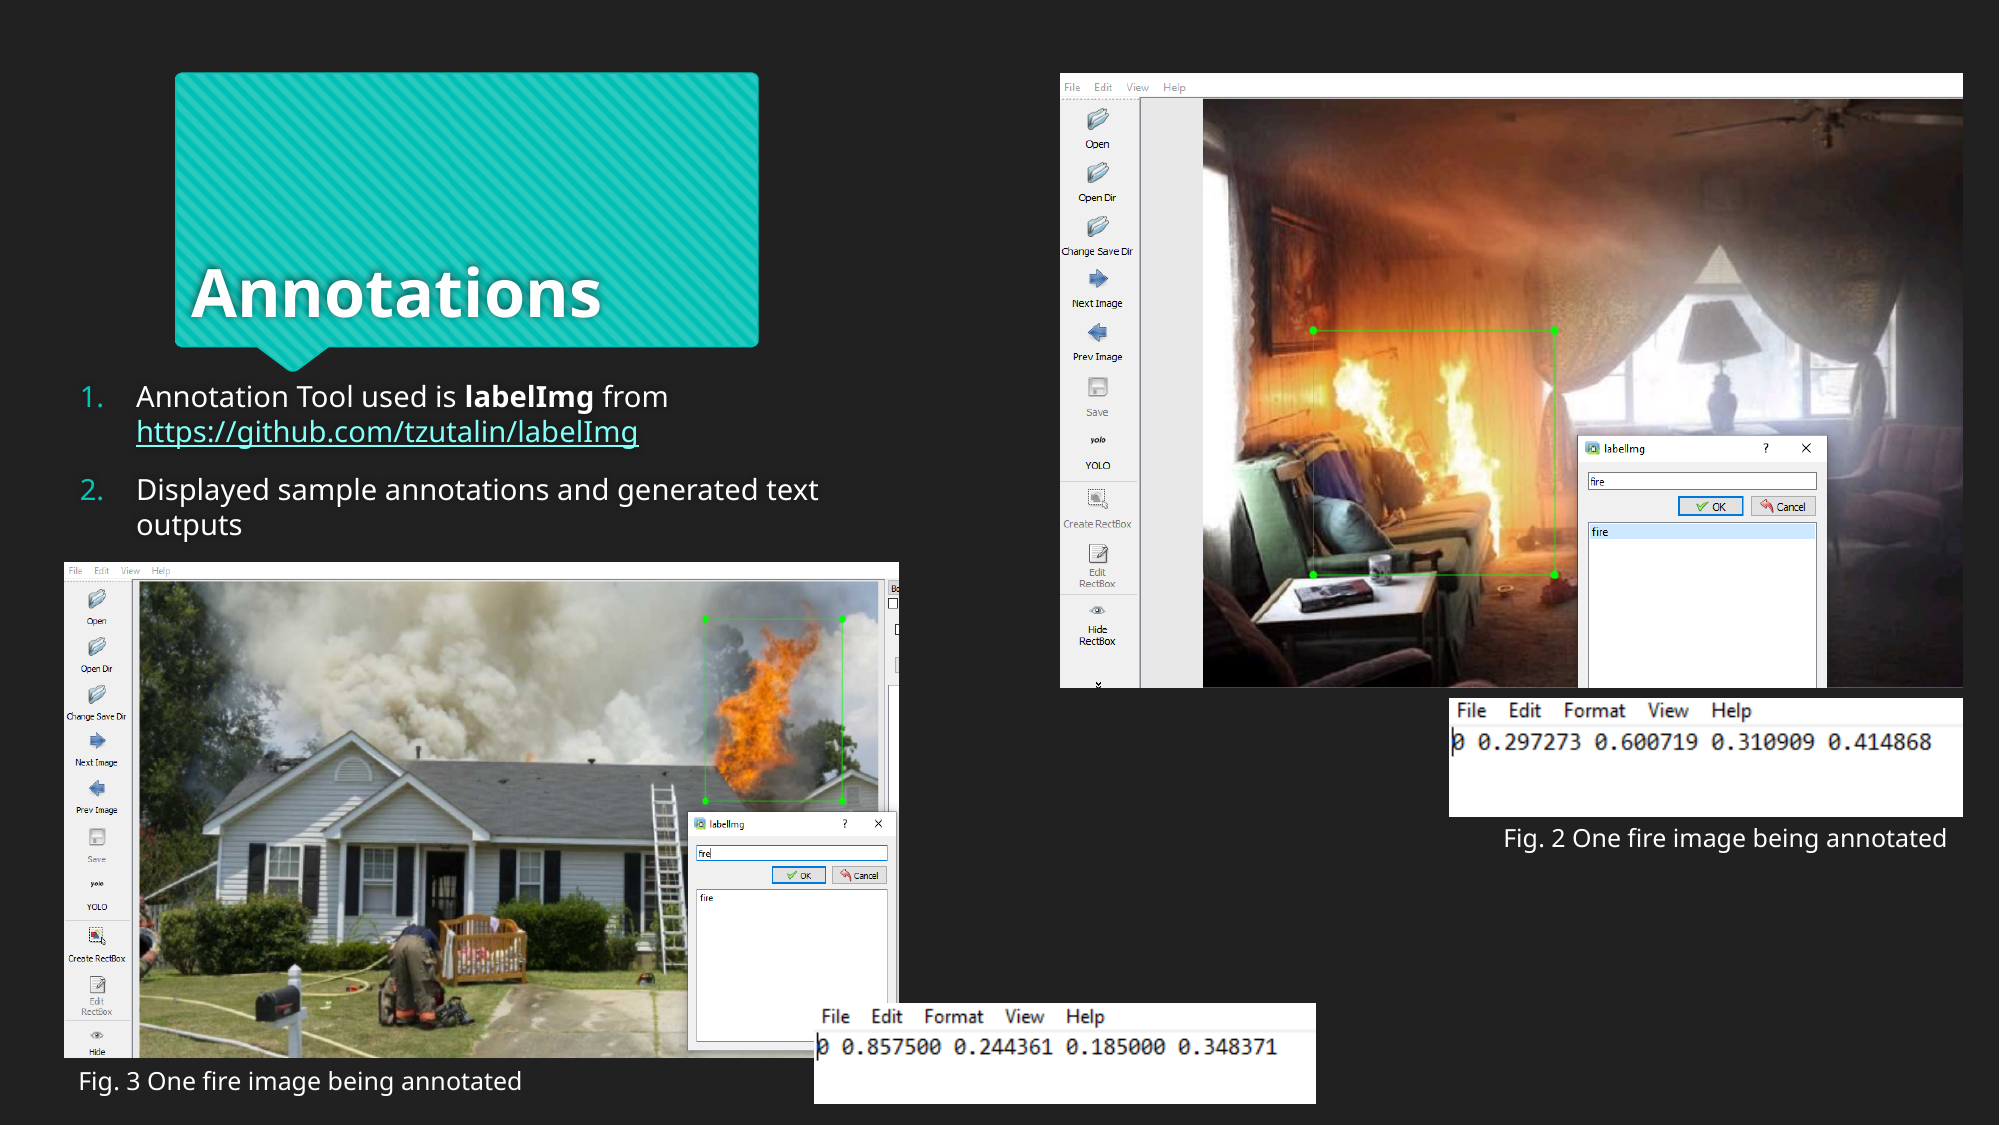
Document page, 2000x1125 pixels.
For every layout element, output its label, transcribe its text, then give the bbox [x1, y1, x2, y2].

title Annotations [175, 73, 758, 339]
list Annotation Tool used is labelImg from https://github.com/tzutalin/labelImg Displayed sample annotations and generated text outputs [64, 370, 899, 562]
text_box Fig. 3 One fire image being annotated [63, 1059, 539, 1103]
picture [1060, 72, 1963, 688]
picture [63, 562, 1317, 1104]
text_box Fig. 2 One fire image being annotated [1488, 815, 1964, 860]
picture [1449, 697, 1963, 817]
